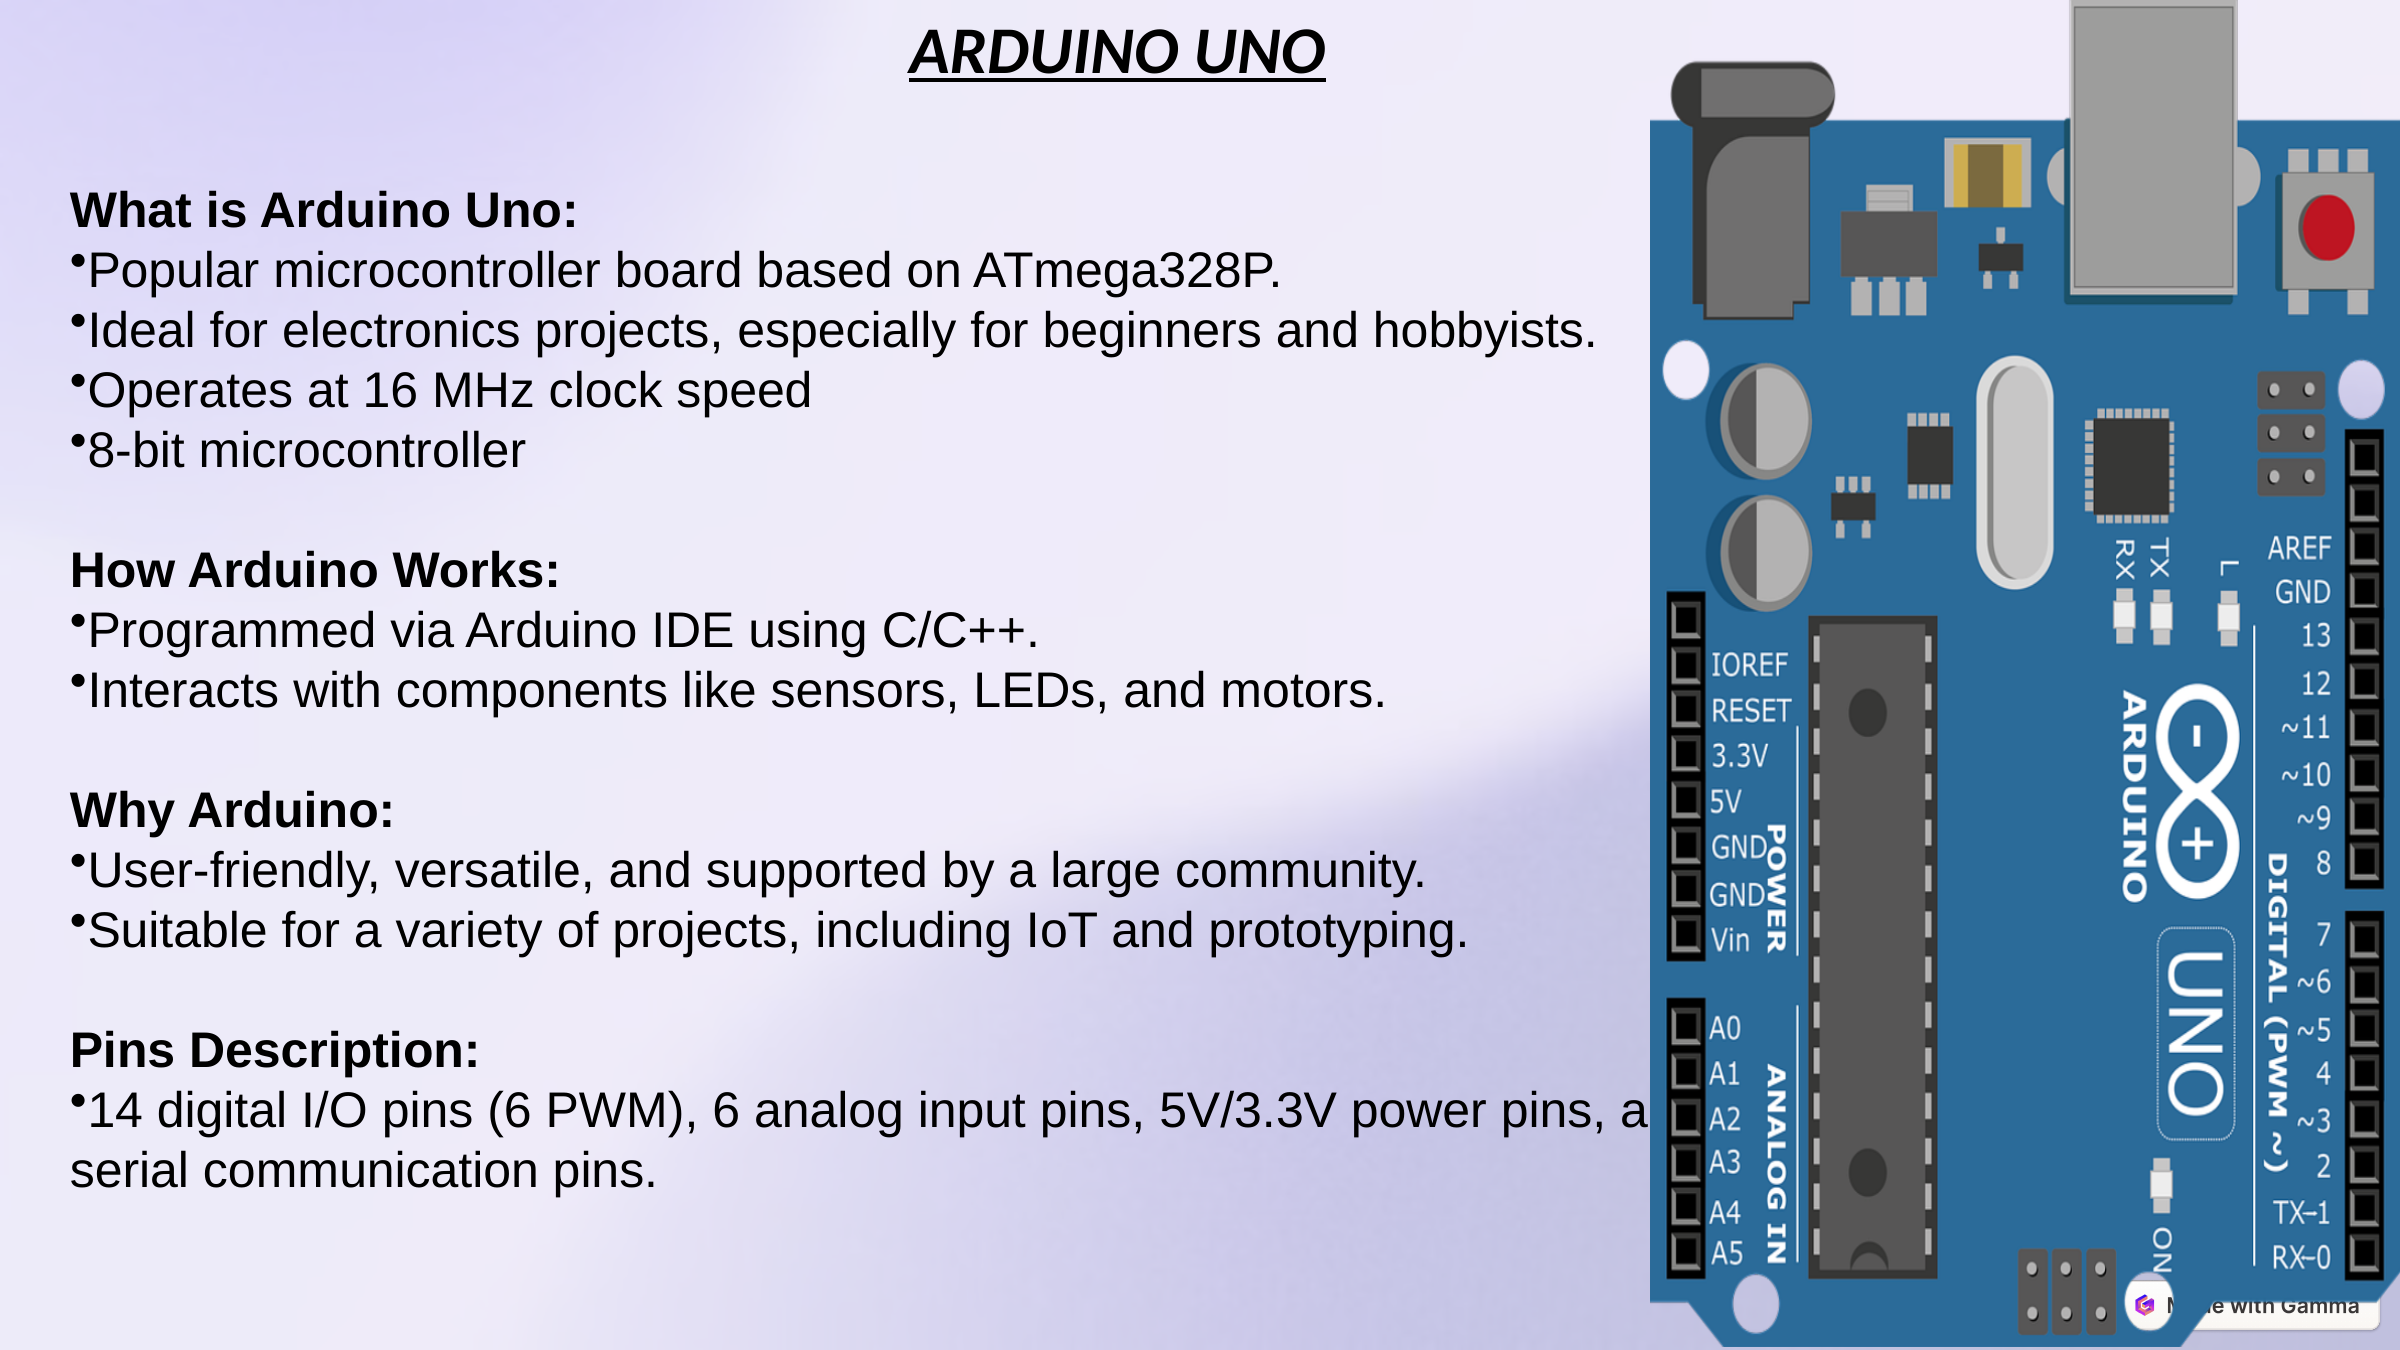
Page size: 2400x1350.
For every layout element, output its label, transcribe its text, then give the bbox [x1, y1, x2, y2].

text_box ARDUINO UNO [894, 0, 1650, 95]
picture [1351, 1, 2400, 1346]
text_box What is Arduino Uno: Popular microcontroller board based on ATmega328P. Ideal for electronics projects, especially for beginners and hobbyists. Operates at 16 MHz clock speed 8-bit microcontroller How Arduino Works: Programmed via Arduino IDE using C/C++. Interacts with components like sensors, LEDs, and motors. Why Arduino: User-friendly, versatile, and supported by a large community. Suitable for a variety of projects, including IoT and prototyping. Pins Description: 14 digital I/O pins (6 PWM), 6 analog input pins, 5V/3.3V power pins, and serial communication pins. [54, 49, 1650, 1250]
